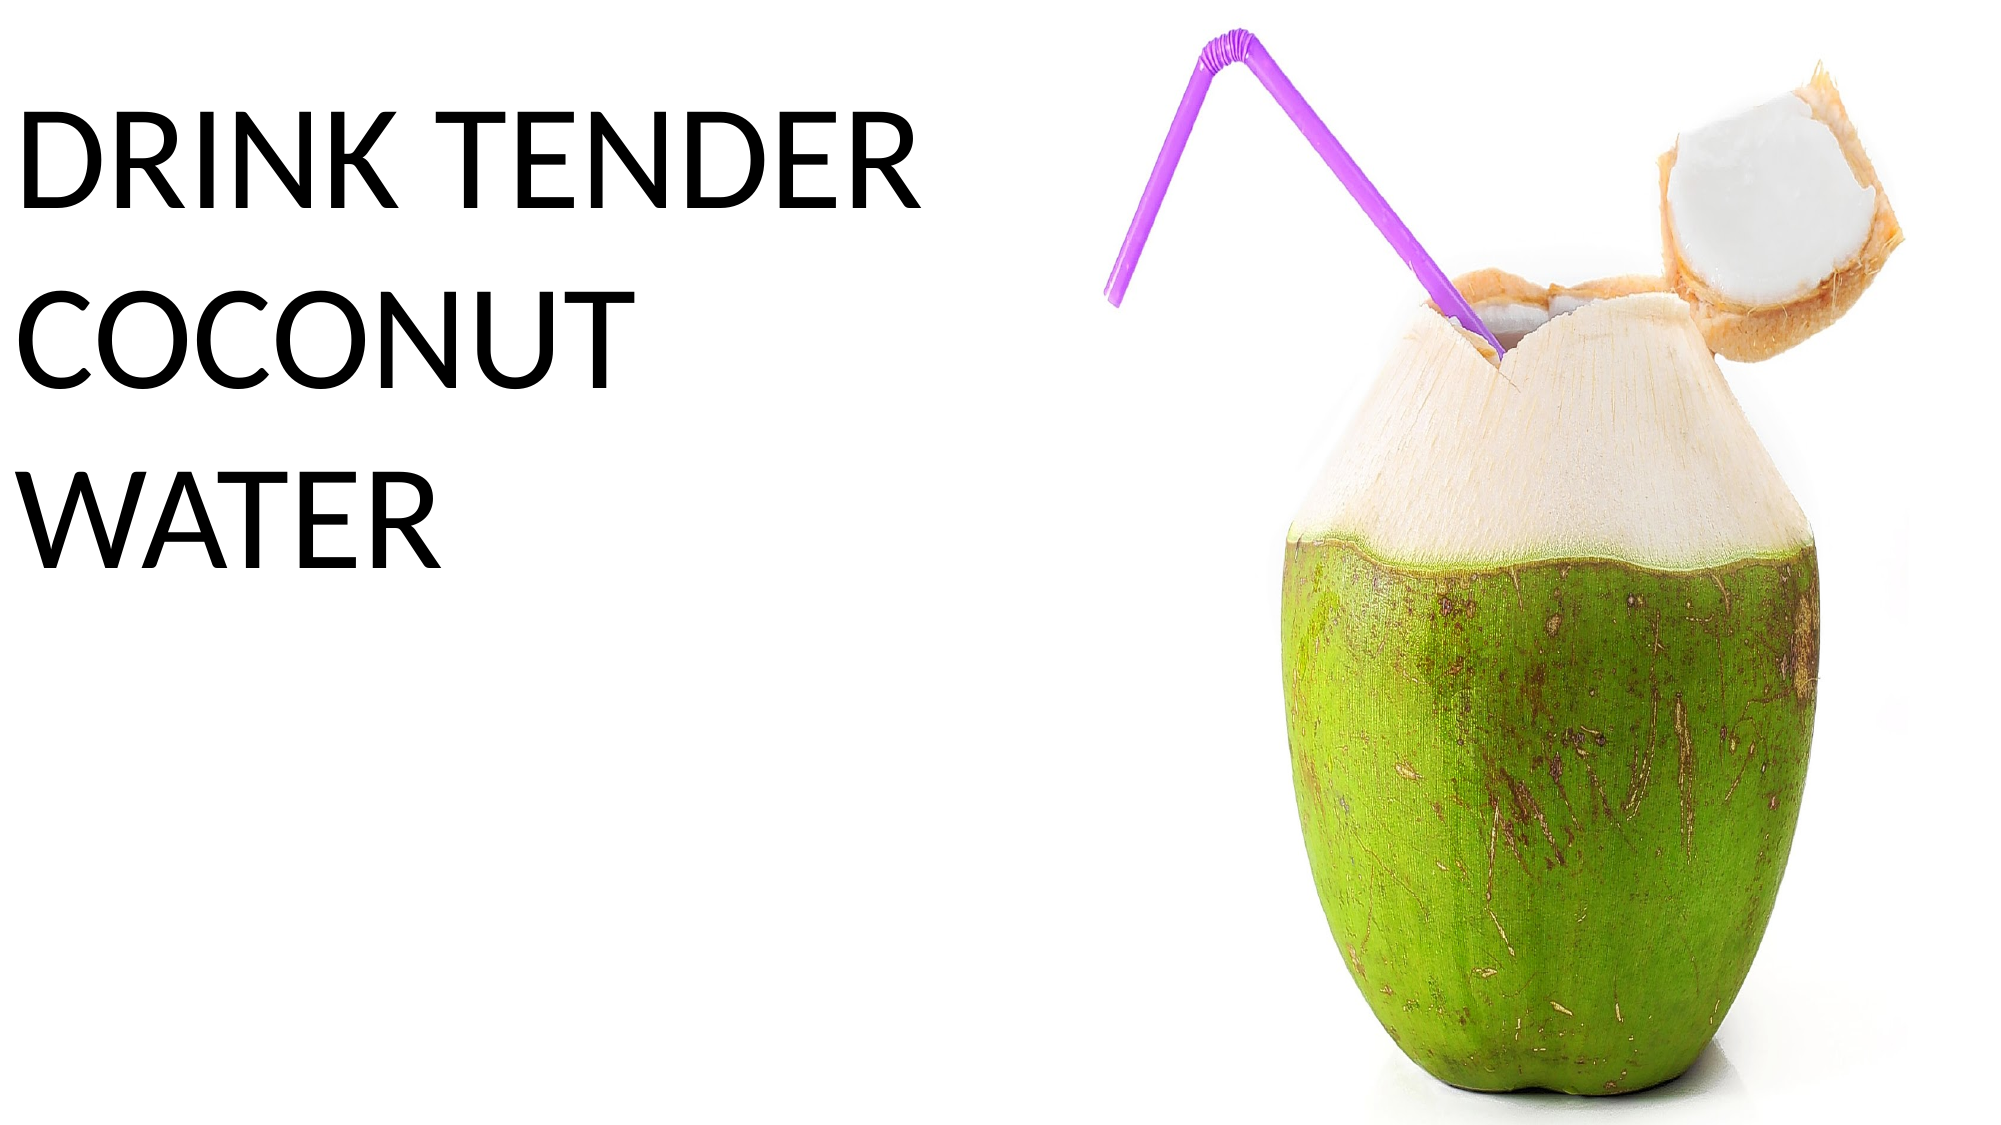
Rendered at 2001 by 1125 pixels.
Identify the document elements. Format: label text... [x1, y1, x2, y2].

picture [1051, 0, 2000, 1125]
text_box DRINK TENDER COCONUT WATER [0, 51, 1000, 607]
